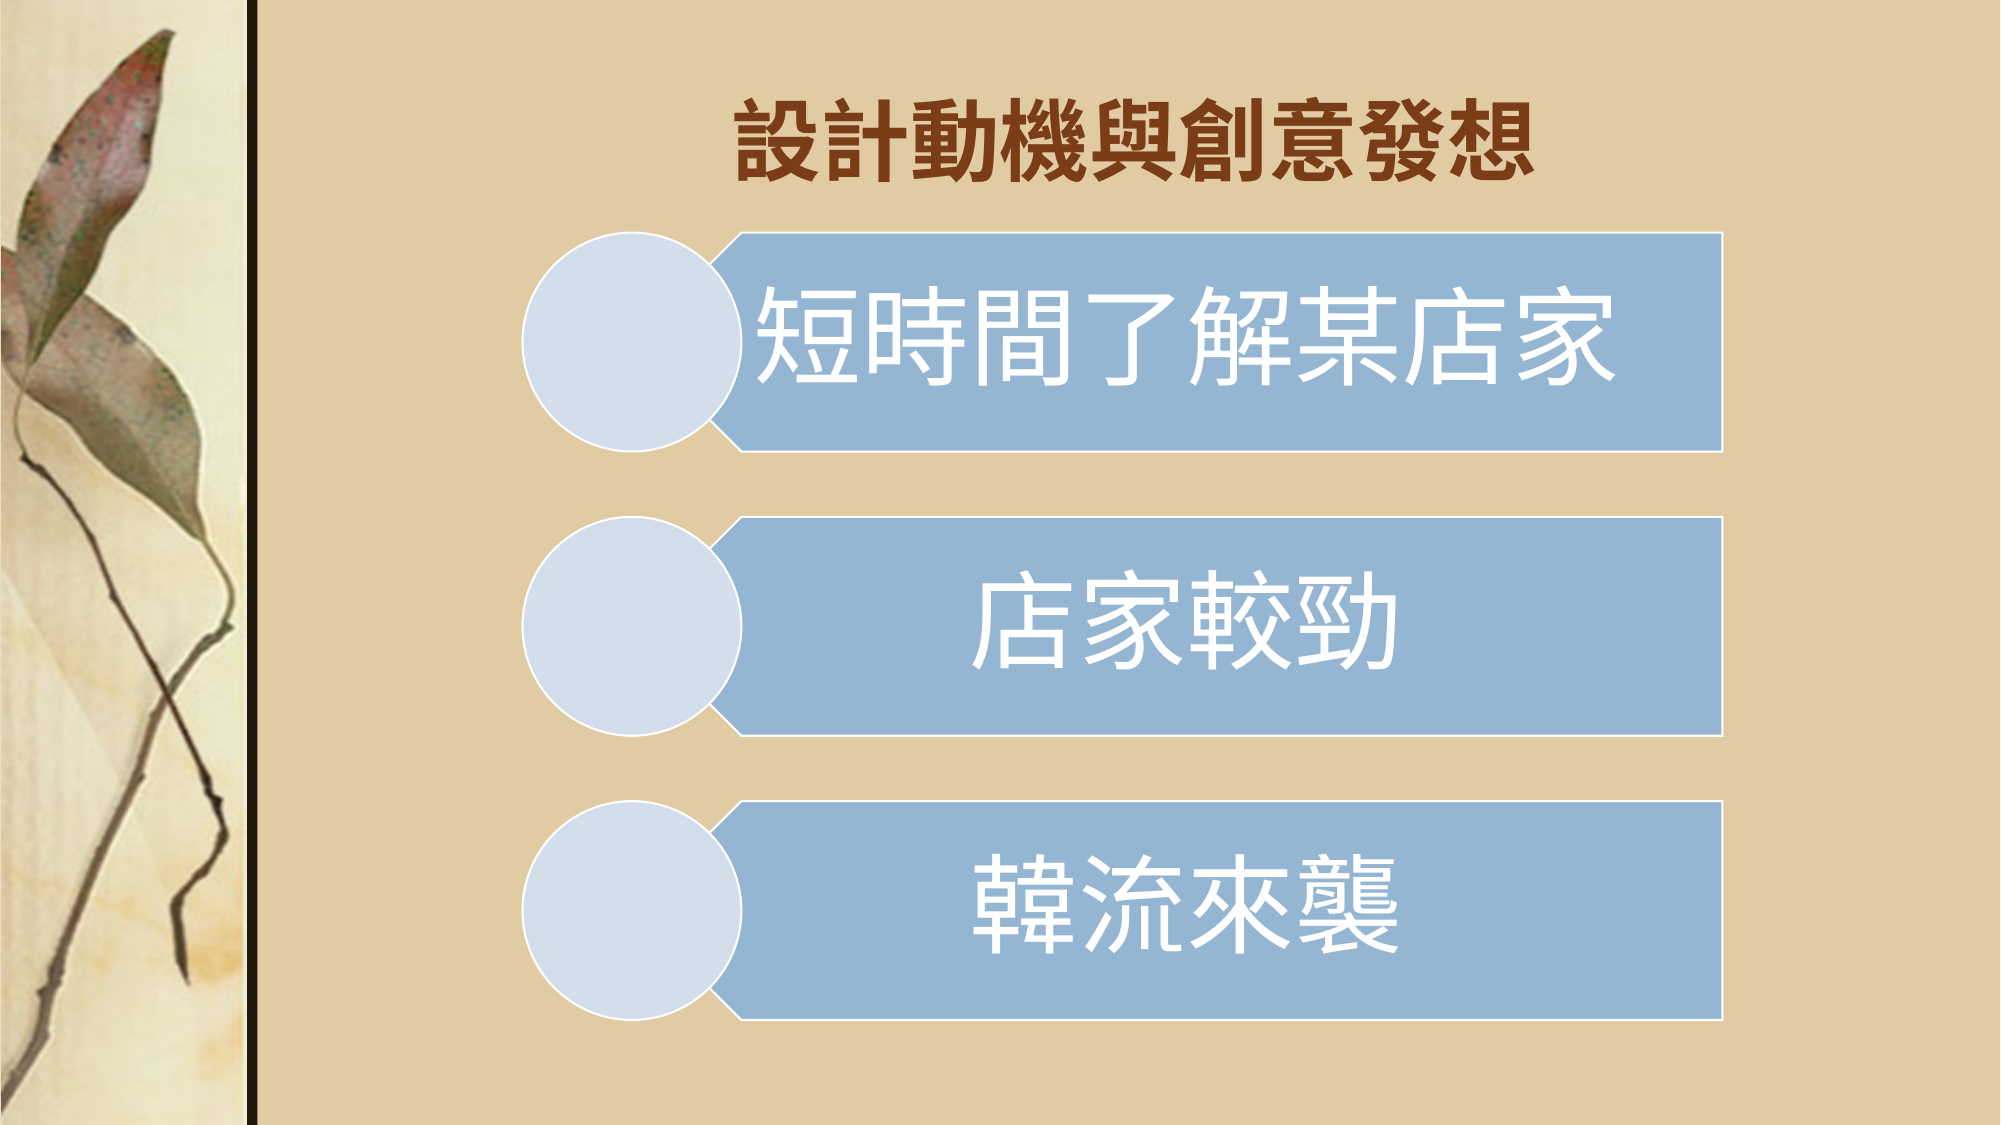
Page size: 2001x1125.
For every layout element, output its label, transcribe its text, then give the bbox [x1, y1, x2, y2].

picture [1, 0, 247, 1125]
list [302, 232, 1943, 1021]
title 設計動機與創意發想 [313, 45, 1954, 233]
